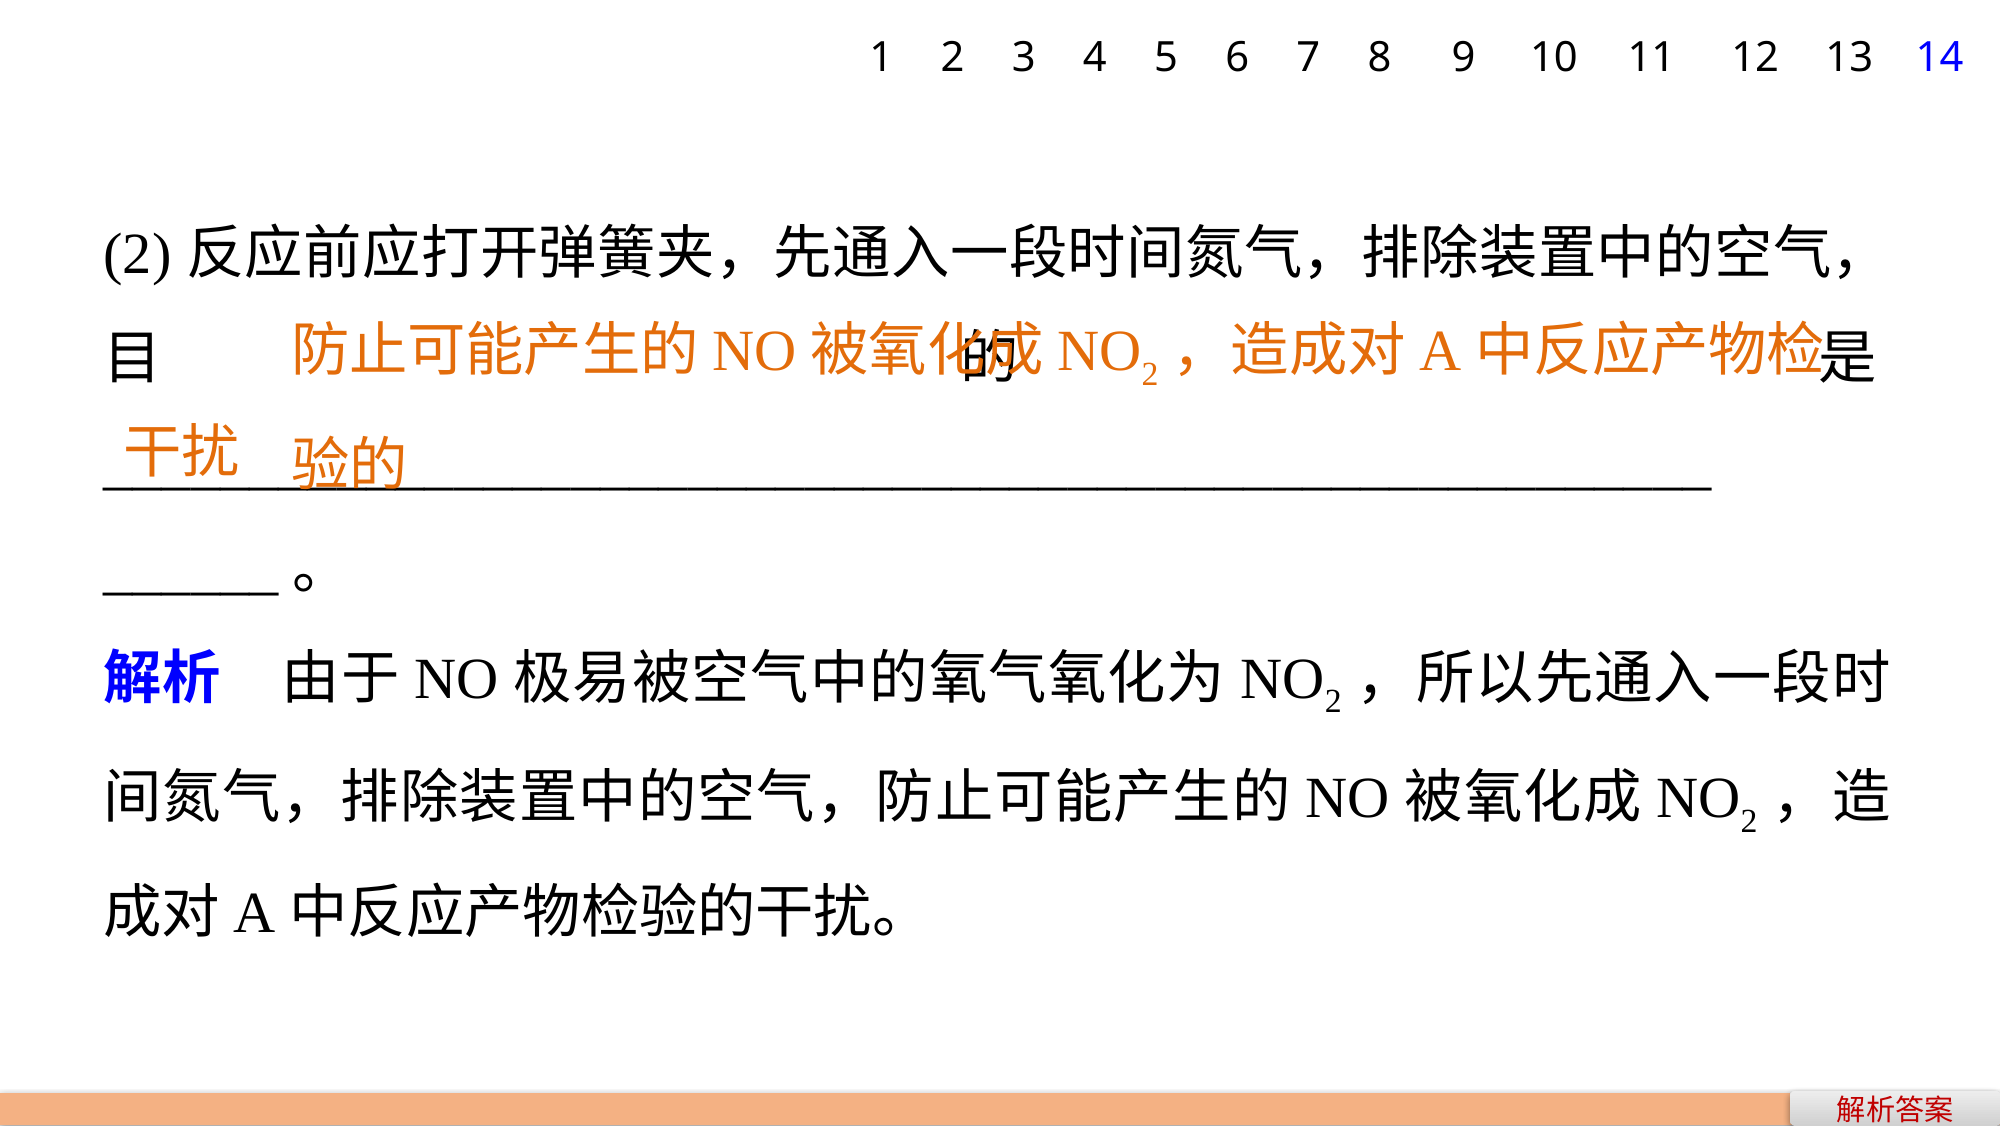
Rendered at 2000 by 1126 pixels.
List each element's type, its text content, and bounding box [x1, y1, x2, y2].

text_box 12 [1707, 7, 1800, 102]
text_box 3 [996, 7, 1056, 102]
text_box 1 [854, 7, 914, 102]
text_box 6 [1210, 7, 1270, 102]
text_box 7 [1281, 7, 1341, 102]
text_box 5 [1139, 7, 1199, 102]
text_box (2)反应前应打开弹簧夹，先通入一段时间氮气，排除装置中的空气，目的是_______________________________________________________ ______。 解析 由于NO极易被空气中的氧气氧化为NO2，所以先通入一段时间氮气，排除装置中的空气，防止可能产生的NO被氧化成NO2，造成对A中反应产物检验的干扰。 [88, 172, 1906, 952]
text_box 9 [1423, 7, 1496, 102]
text_box 4 [1067, 7, 1127, 102]
text_box 14 [1905, 7, 1984, 102]
text_box 防止可能产生的NO被氧化成NO2，造成对A中反应产物检验的 [276, 265, 1890, 505]
text_box 11 [1610, 7, 1696, 102]
text_box 解析答案 [1788, 1089, 2000, 1126]
text_box 8 [1352, 7, 1412, 102]
text_box 2 [925, 7, 985, 102]
text_box 13 [1811, 7, 1894, 102]
text_box [0, 1092, 1787, 1126]
text_box 干扰 [108, 371, 255, 492]
text_box 10 [1507, 7, 1599, 102]
